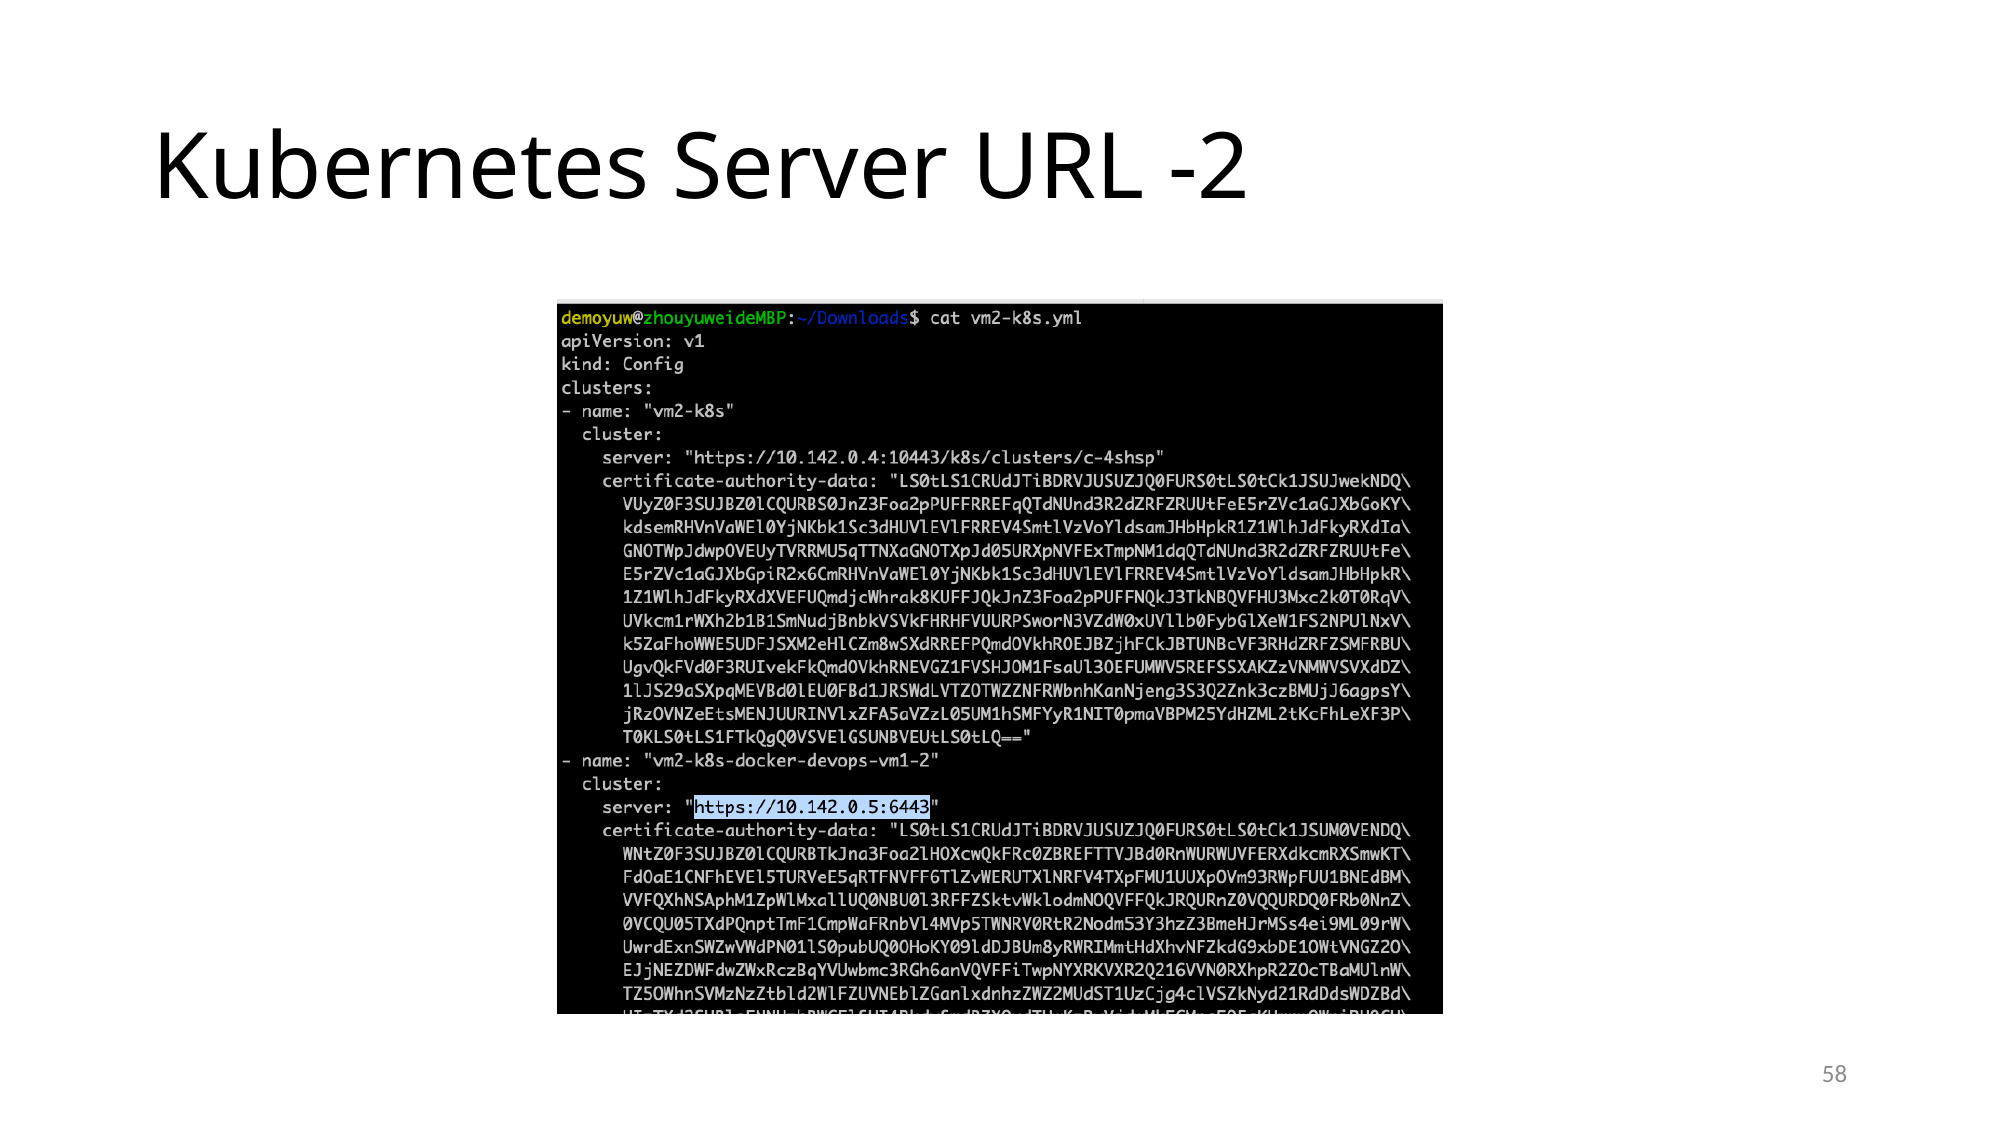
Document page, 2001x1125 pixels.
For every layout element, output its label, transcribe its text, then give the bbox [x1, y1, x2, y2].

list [556, 299, 1443, 1014]
title Kubernetes Server URL -2 [137, 59, 1863, 278]
slide_number 58 [1412, 1042, 1863, 1103]
